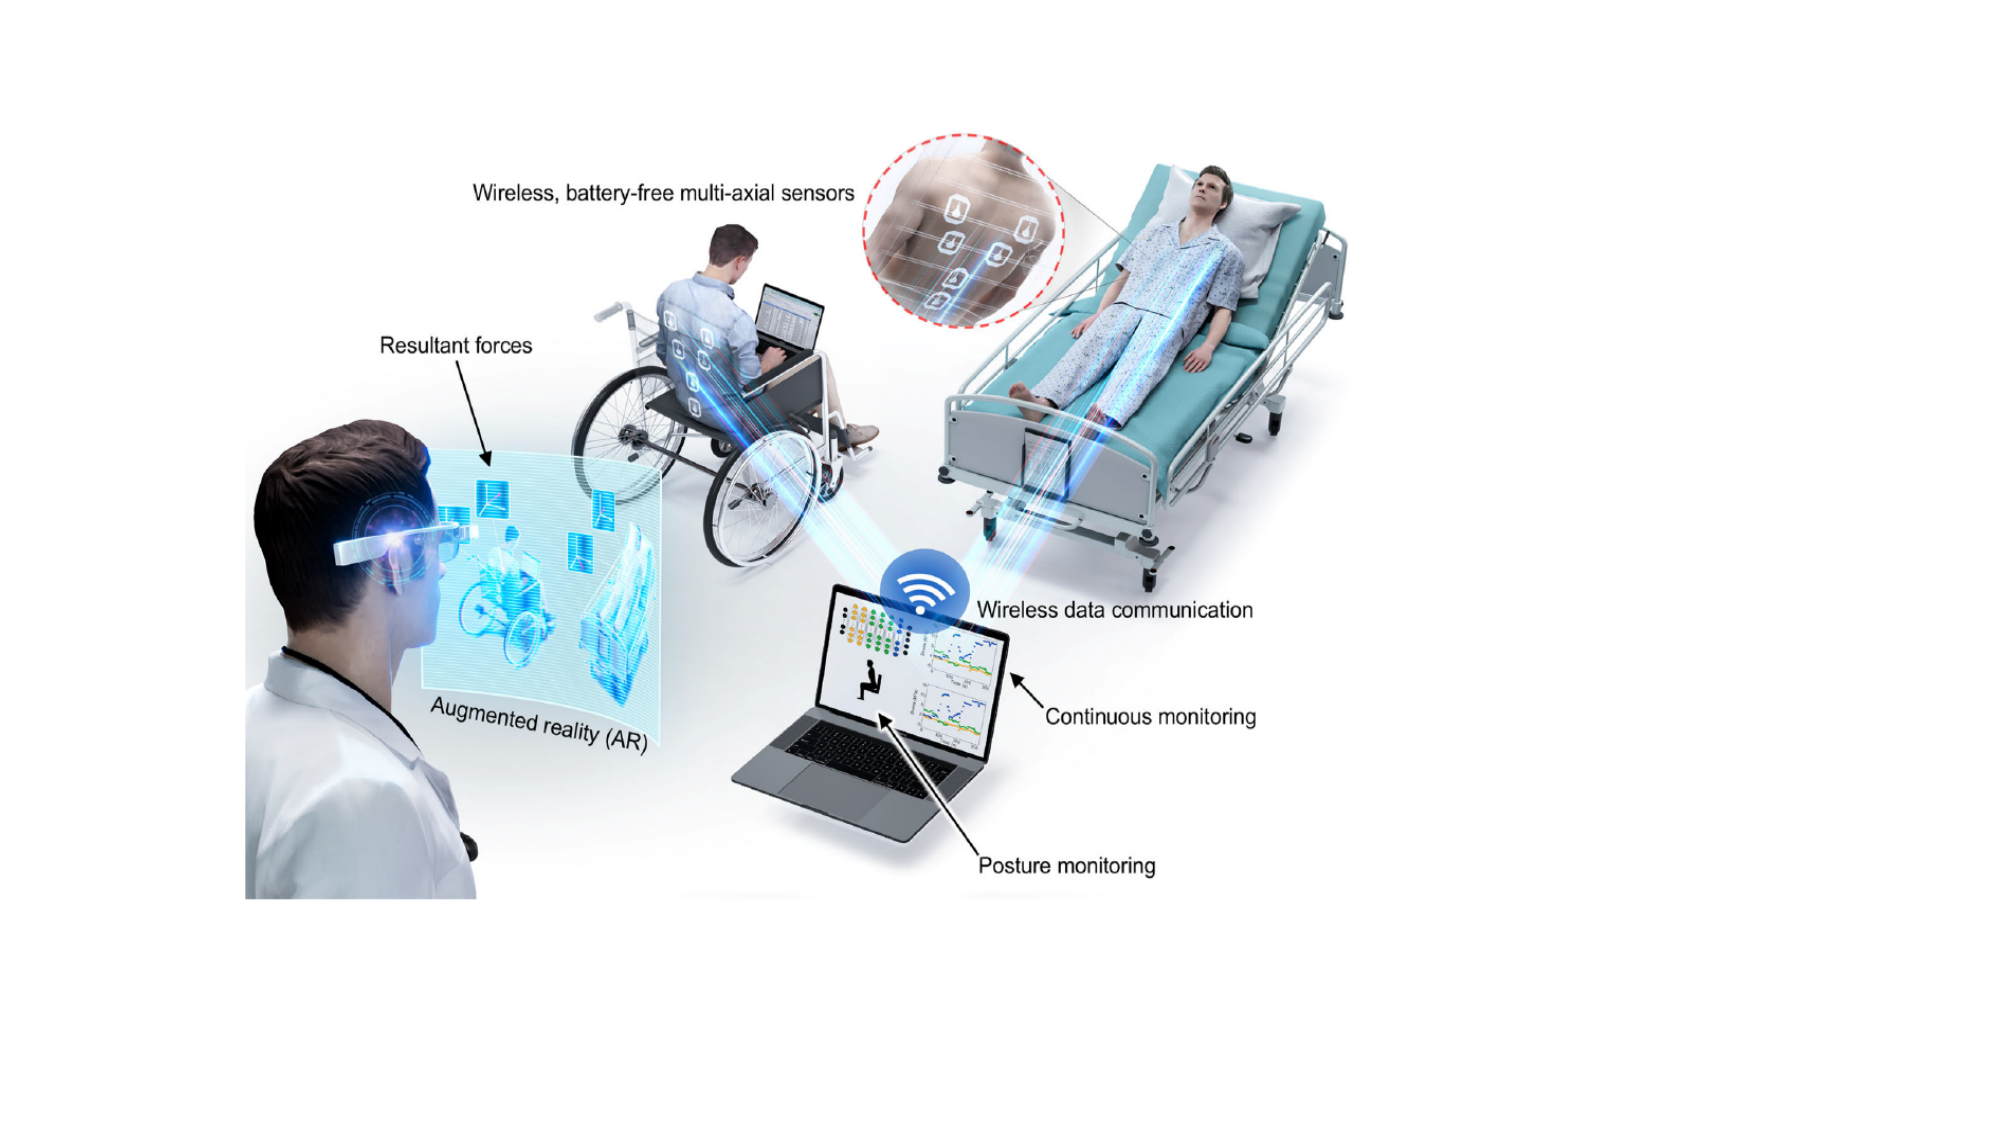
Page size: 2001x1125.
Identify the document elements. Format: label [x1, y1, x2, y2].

text_box [223, 76, 1383, 960]
picture [245, 124, 1351, 905]
